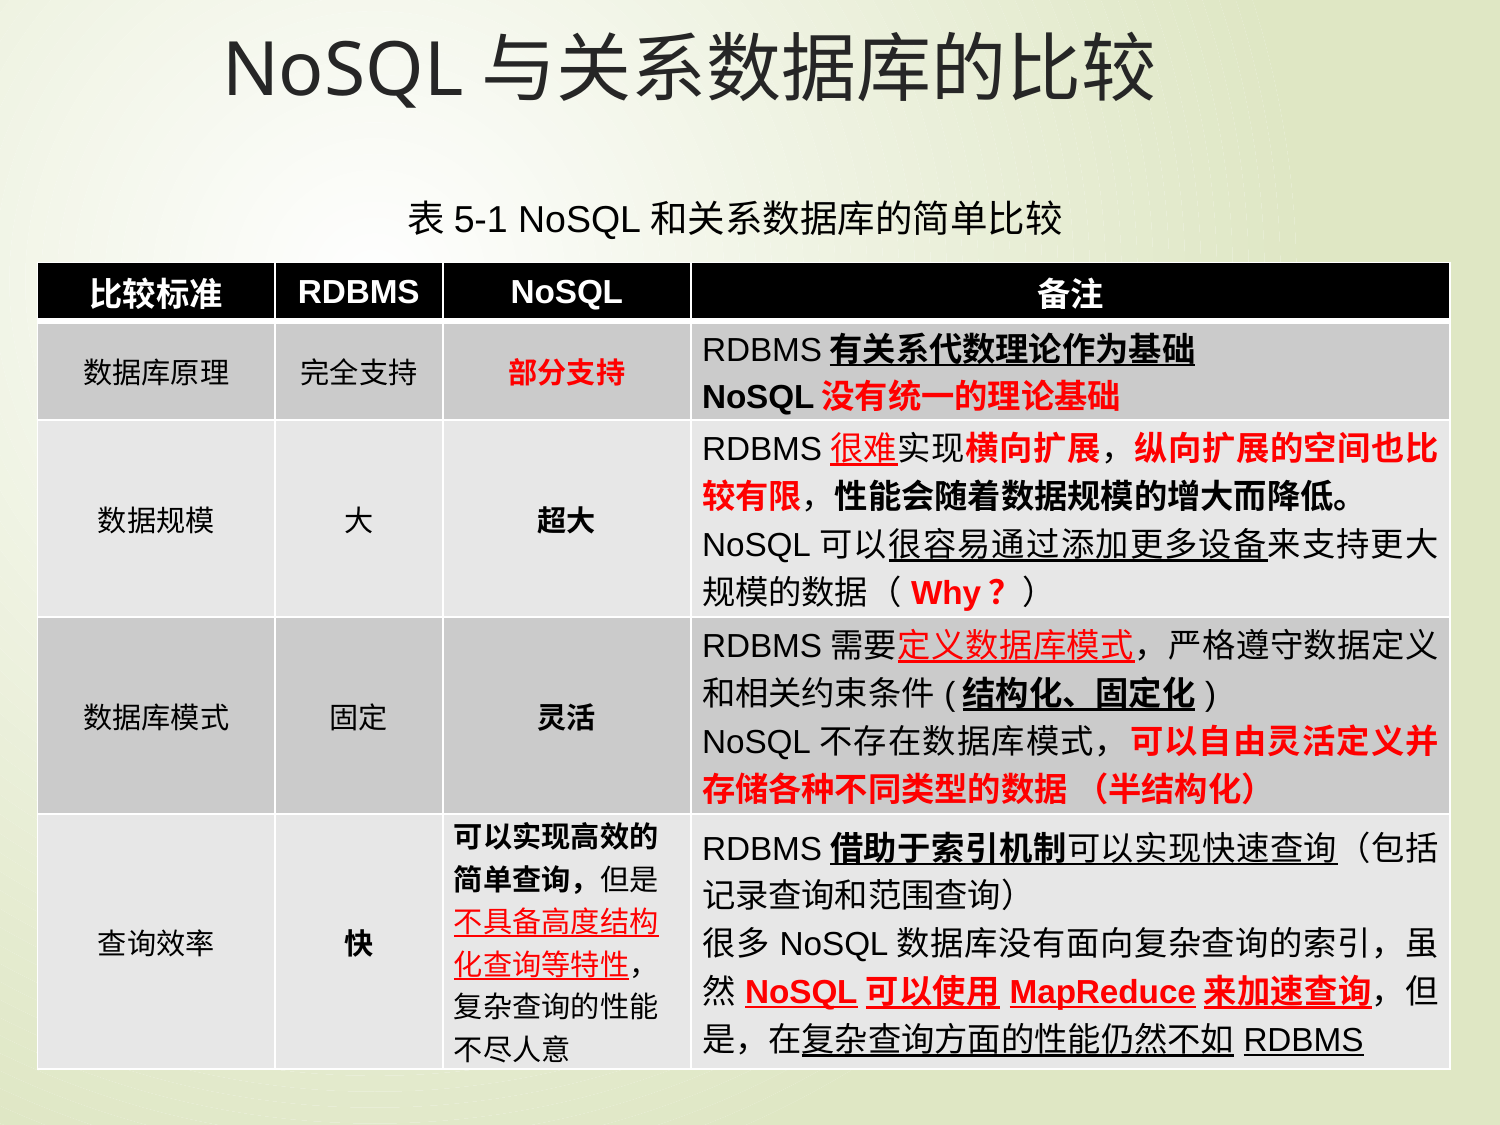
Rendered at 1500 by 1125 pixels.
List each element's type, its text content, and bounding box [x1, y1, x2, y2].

table_header NoSQL [444, 263, 690, 318]
table_cell 超大 [444, 421, 690, 616]
table_header RDBMS [276, 263, 442, 318]
table_cell 数据库原理 [38, 324, 274, 419]
table_cell 灵活 [444, 618, 690, 813]
table_cell RDBMS很难实现横向扩展，纵向扩展的空间也比较有限，性能会随着数据规模的增大而降低。 NoSQL可以很容易通过添加更多设备来支持更大规模的数据（Why？） [692, 421, 1449, 616]
table_header 备注 [692, 263, 1449, 318]
table_cell 固定 [276, 618, 442, 813]
table_cell RDBMS需要定义数据库模式，严格遵守数据定义和相关约束条件(结构化、固定化) NoSQL不存在数据库模式，可以自由灵活定义并存储各种不同类型的数据 （半结构化） [692, 618, 1449, 813]
table_cell 可以实现高效的简单查询，但是不具备高度结构化查询等特性，复杂查询的性能不尽人意 [444, 815, 690, 1068]
table_cell 数据规模 [38, 421, 274, 616]
text_box 表5-1 NoSQL和关系数据库的简单比较 [392, 187, 1086, 248]
table_cell 部分支持 [444, 324, 690, 419]
table_cell 大 [276, 421, 442, 616]
table_header 比较标准 [38, 263, 274, 318]
table_cell RDBMS借助于索引机制可以实现快速查询（包括记录查询和范围查询） 很多NoSQL数据库没有面向复杂查询的索引，虽然NoSQL可以使用MapReduce来加速查询，但是，在复杂查询方面的性能仍然不如RDBMS [692, 815, 1449, 1068]
table_cell 数据库模式 [38, 618, 274, 813]
table_cell 查询效率 [38, 815, 274, 1068]
table_cell 快 [276, 815, 442, 1068]
table_cell RDBMS有关系代数理论作为基础 NoSQL没有统一的理论基础 [692, 324, 1449, 419]
title NoSQL与关系数据库的比较 [187, 12, 1500, 163]
table_cell 完全支持 [276, 324, 442, 419]
